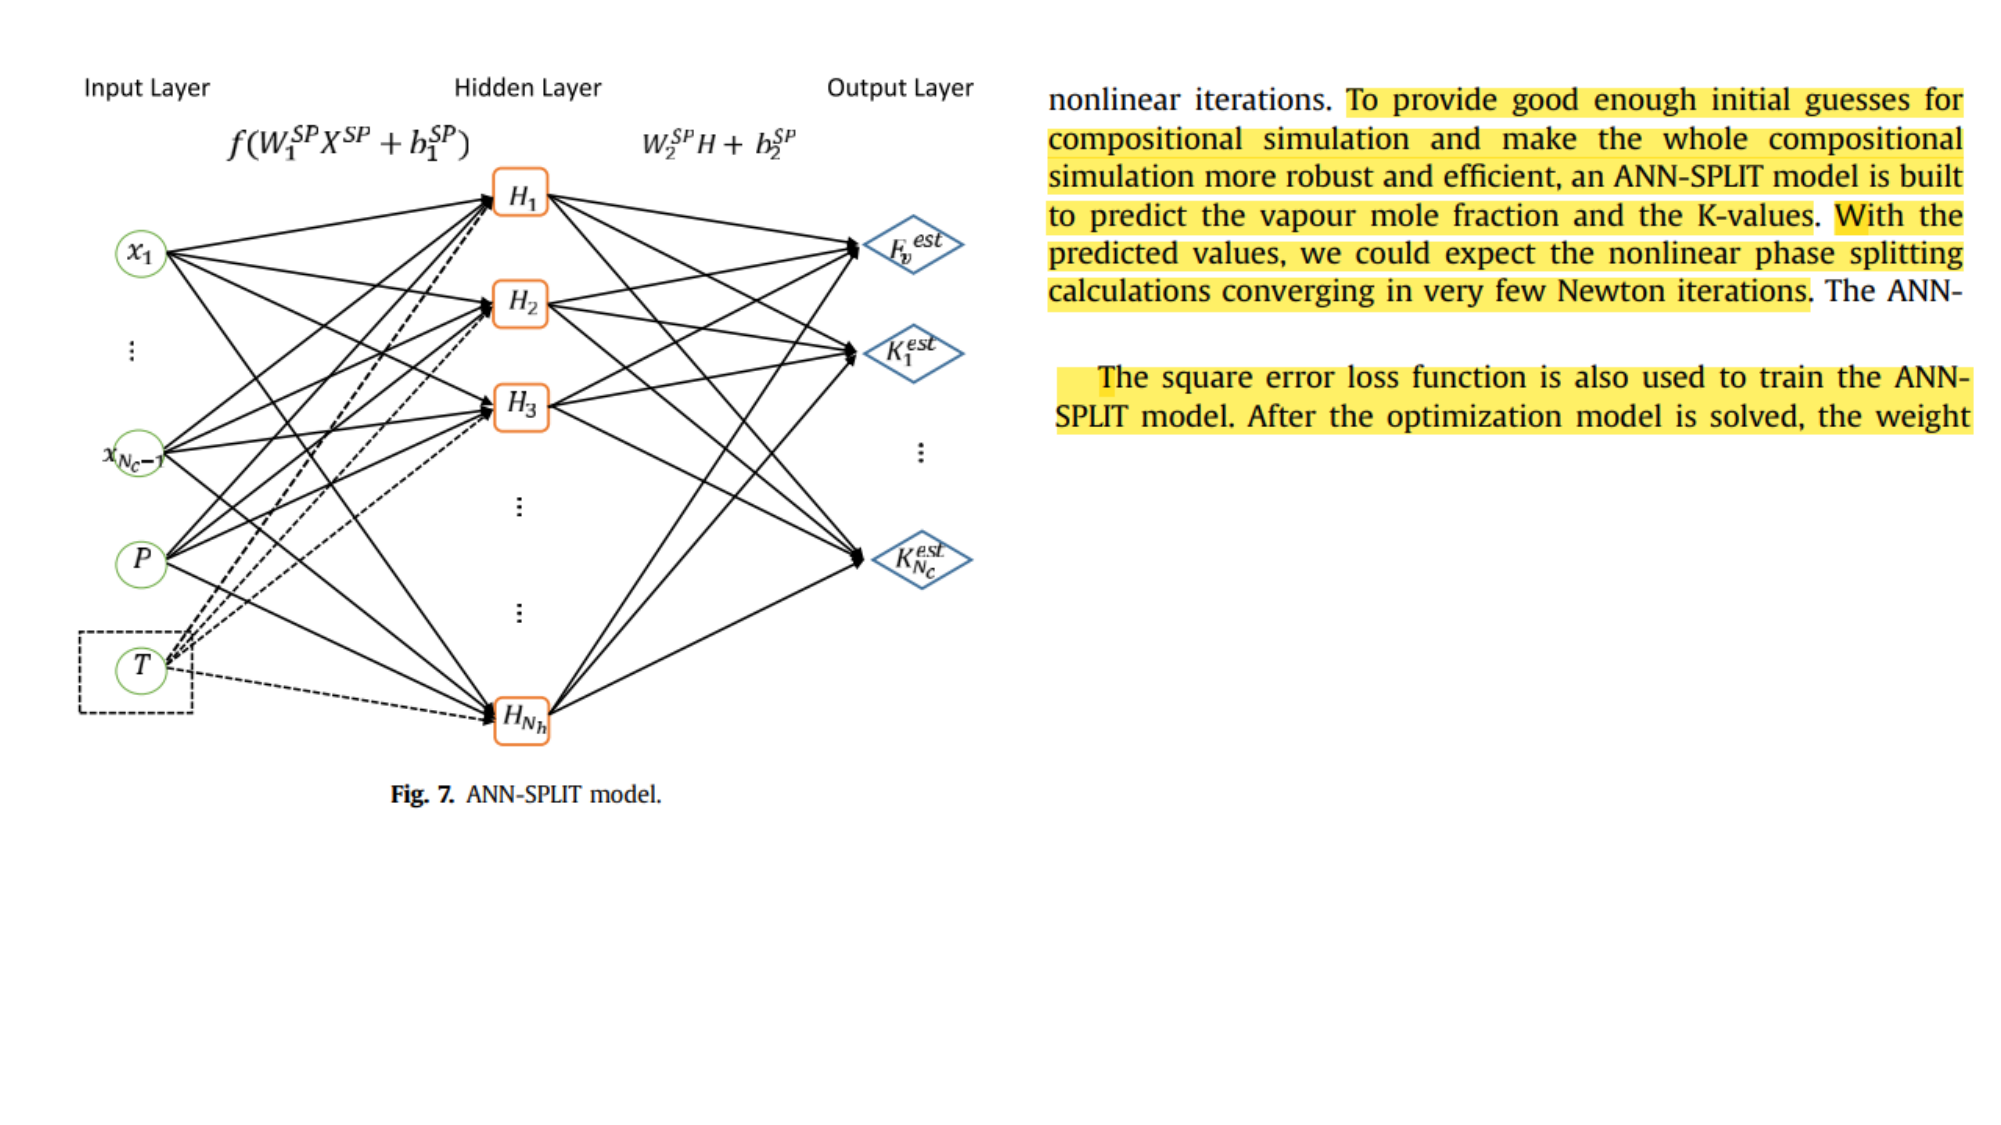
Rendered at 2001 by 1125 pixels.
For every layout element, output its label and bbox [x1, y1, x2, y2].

picture [65, 58, 985, 817]
picture [1040, 82, 1975, 314]
picture [1040, 347, 1988, 438]
